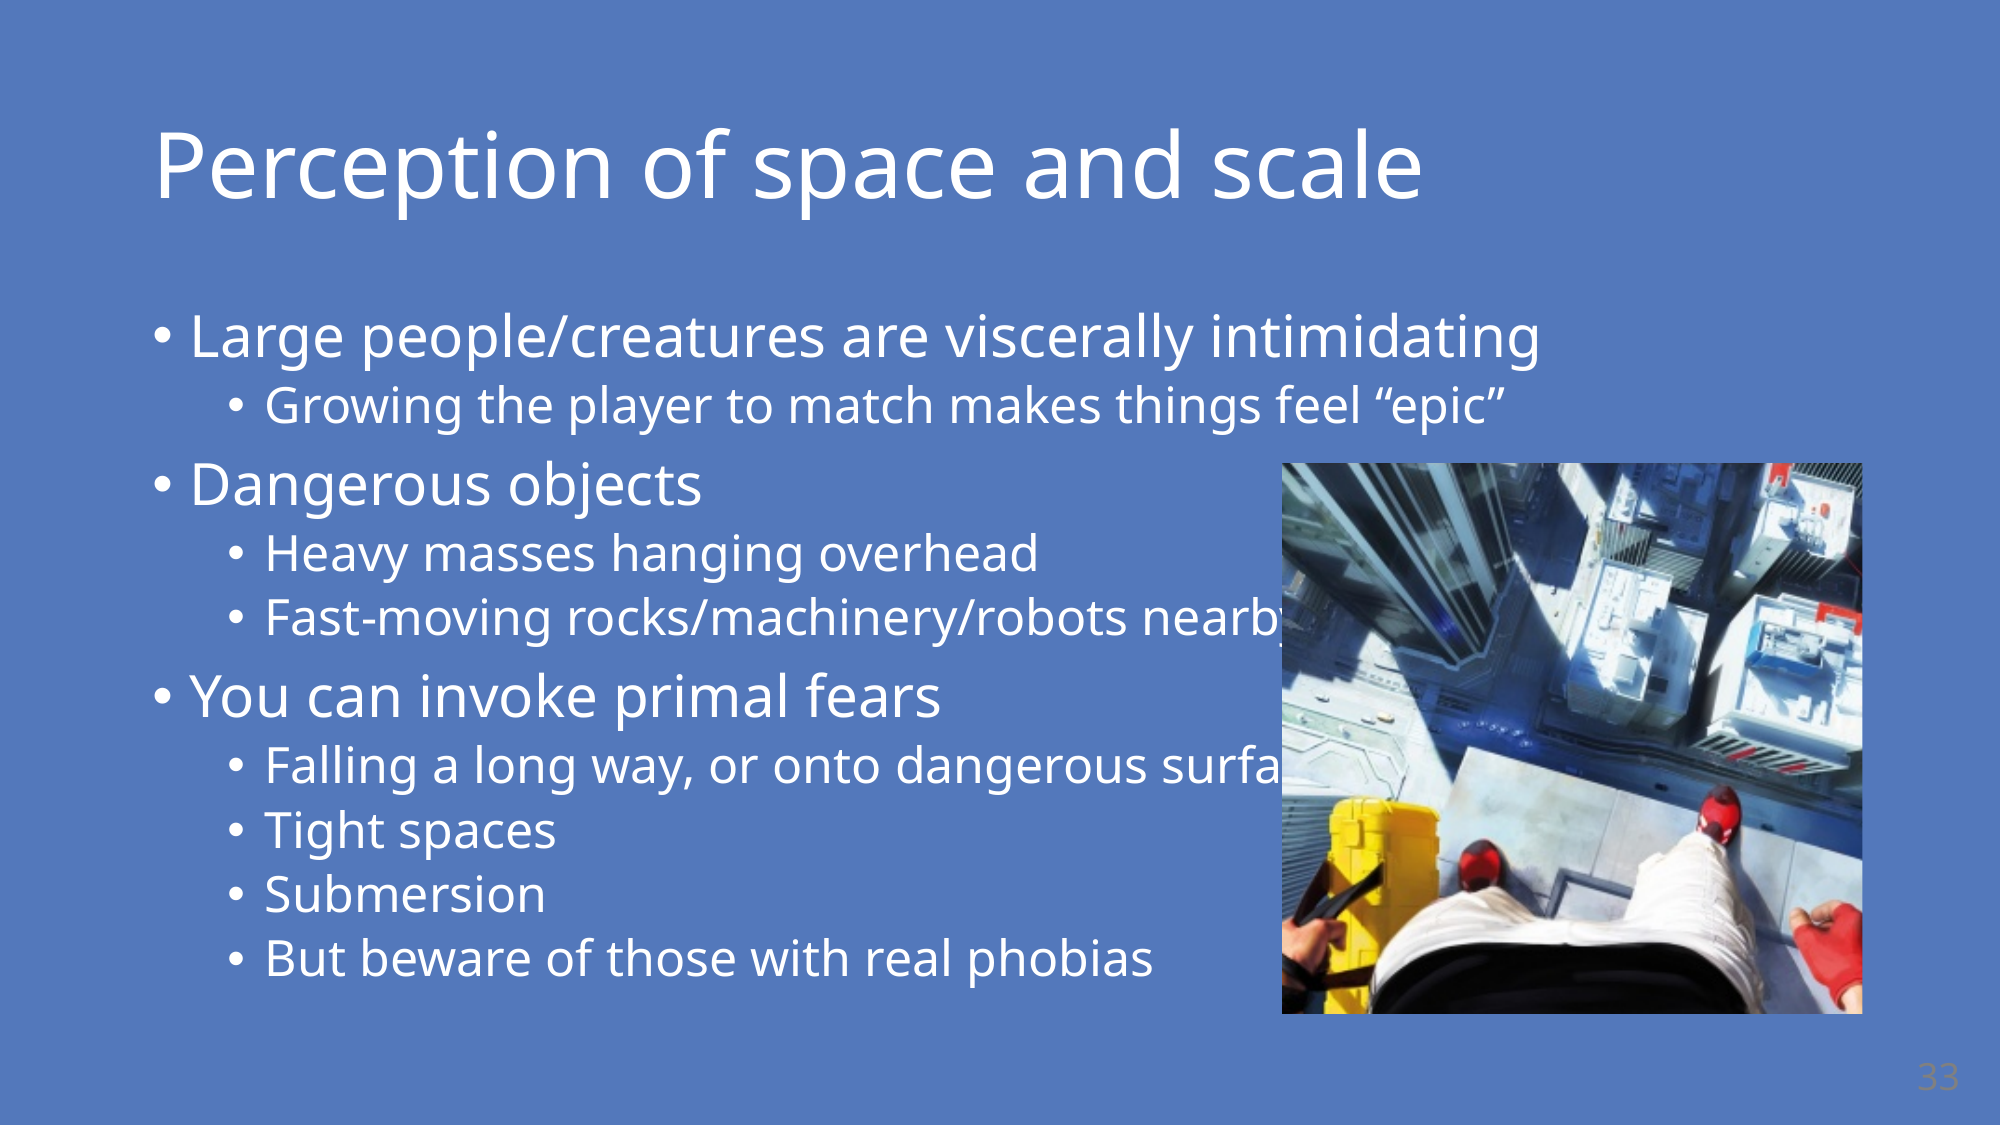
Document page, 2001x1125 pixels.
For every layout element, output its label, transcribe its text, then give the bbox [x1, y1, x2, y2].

picture [1281, 463, 1863, 1014]
title Perception of space and scale [137, 59, 1863, 278]
text_box 33 [1880, 1045, 1975, 1106]
list Large people/creatures are viscerally intimidating Growing the player to match makes things feel “epic” Dangerous objects Heavy masses hanging overhead Fast-moving rocks/machinery/robots nearby You can invoke primal fears Falling a long way, or onto dangerous surfaces Tight spaces Submersion But beware of those with real phobias [137, 299, 1863, 1014]
